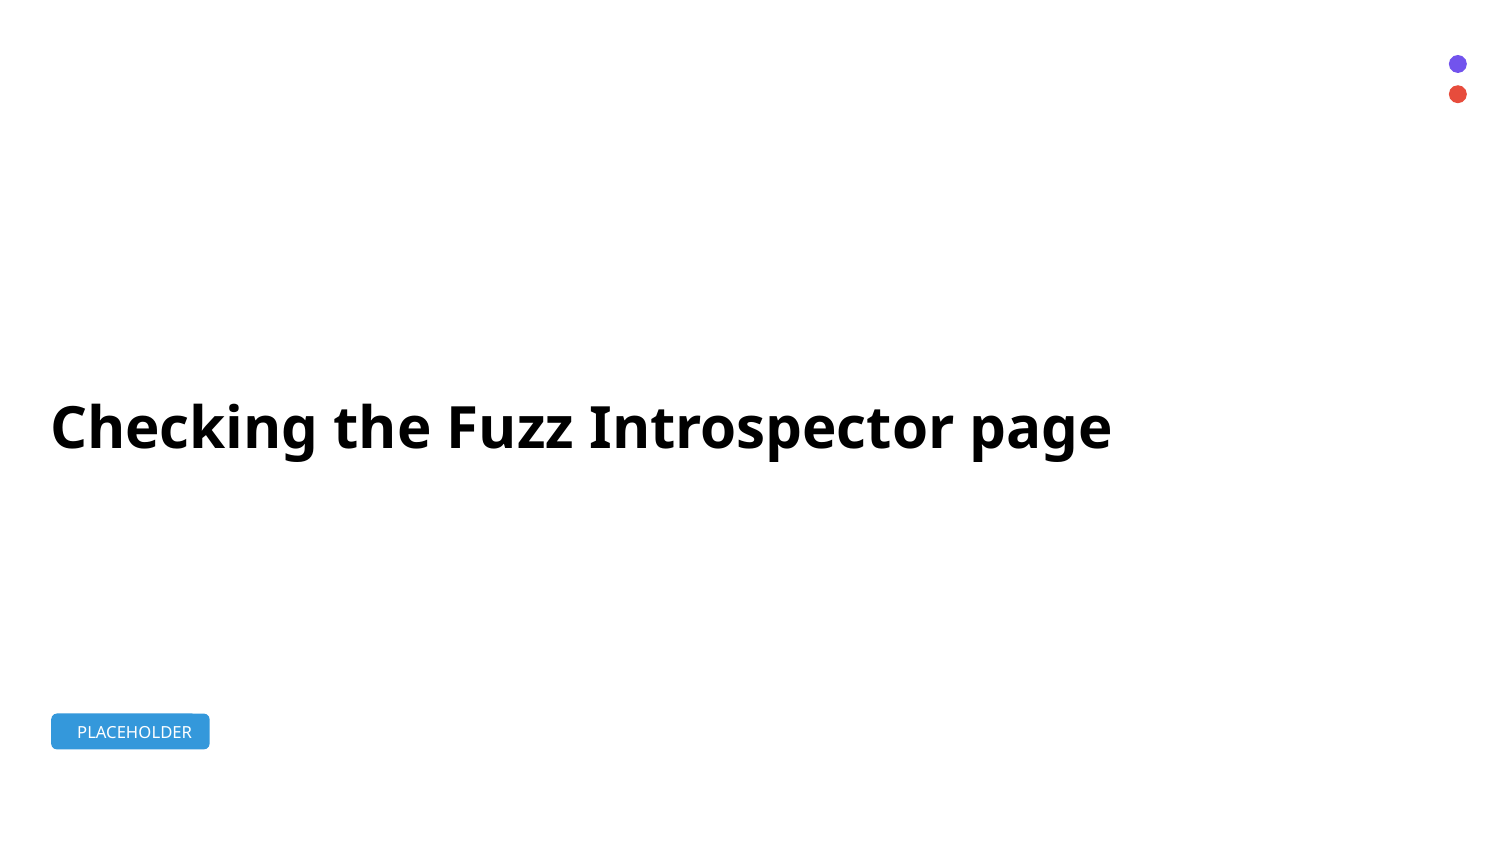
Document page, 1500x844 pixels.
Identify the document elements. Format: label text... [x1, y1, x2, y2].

text_box PLACEHOLDER [51, 713, 210, 750]
text_box [1448, 85, 1467, 104]
text_box [1448, 54, 1467, 73]
title Checking the Fuzz Introspector page [35, 374, 1433, 469]
